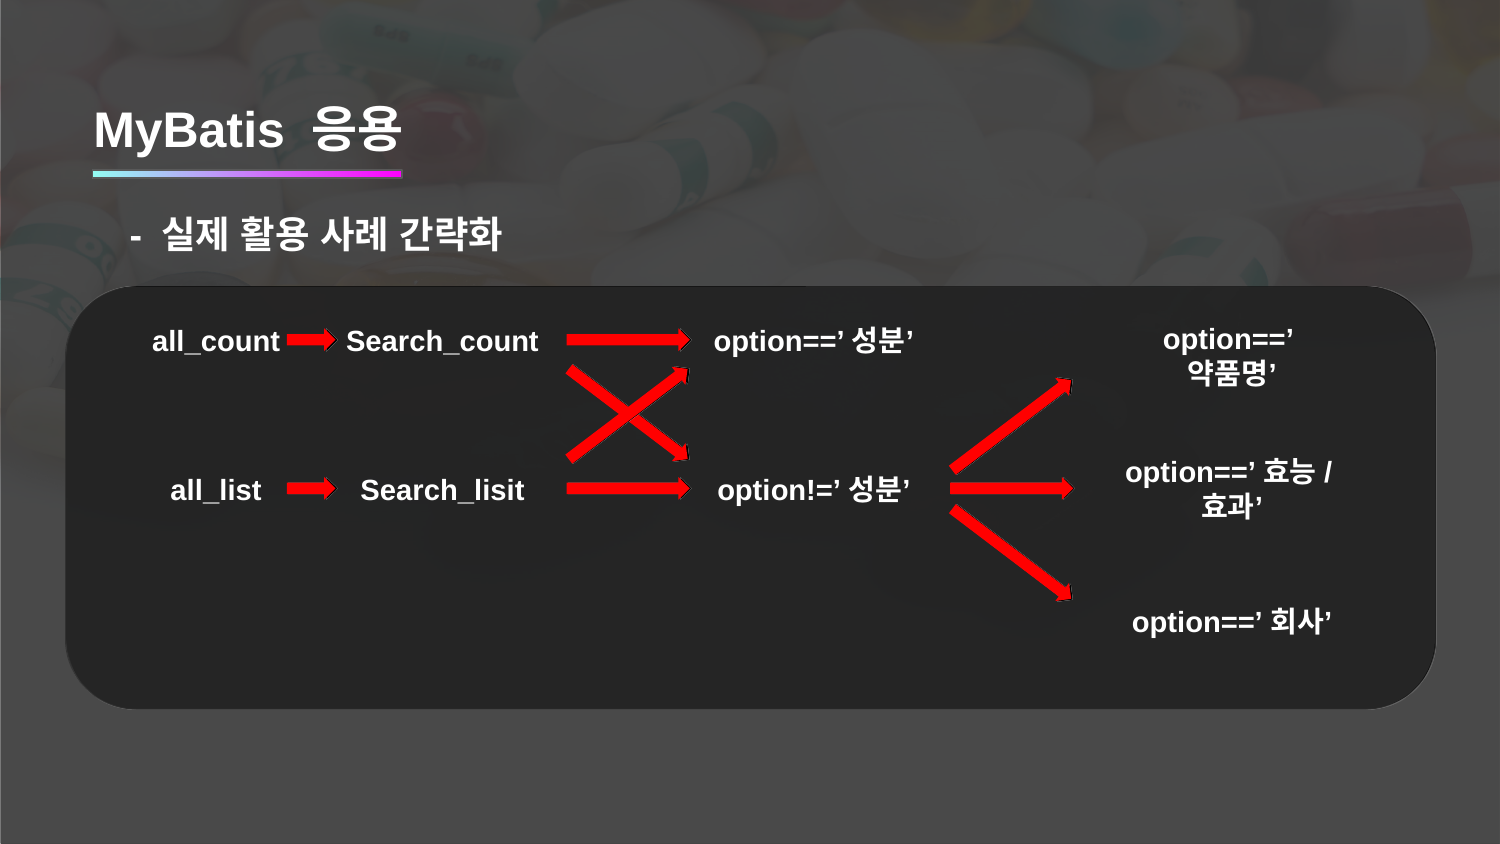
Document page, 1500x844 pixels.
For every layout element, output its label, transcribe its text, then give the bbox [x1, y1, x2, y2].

text_box [0, 0, 1500, 844]
text_box option==’효능/효과’ [1085, 457, 1379, 520]
text_box [948, 504, 1072, 602]
text_box option==’성분’ [689, 308, 938, 371]
text_box option==’회사’ [1085, 589, 1379, 653]
text_box [948, 377, 1072, 475]
text_box option==’약품명’ [1107, 324, 1357, 387]
text_box option!=’성분’ [689, 457, 938, 520]
text_box Search_lisit [318, 457, 567, 520]
text_box MyBatis 응용 [78, 82, 566, 186]
text_box all_count [121, 308, 311, 371]
text_box [65, 286, 1435, 710]
text_box [286, 477, 336, 500]
text_box all_list [121, 457, 311, 520]
text_box Search_count [318, 308, 567, 371]
text_box [629, 414, 688, 462]
text_box [565, 366, 688, 464]
text_box [566, 477, 690, 500]
text_box [950, 477, 1074, 500]
text_box [566, 328, 690, 352]
text_box [92, 169, 402, 179]
text_box [286, 328, 336, 352]
text_box - 실제 활용 사례 간략화 [114, 195, 898, 269]
text_box [565, 364, 628, 414]
